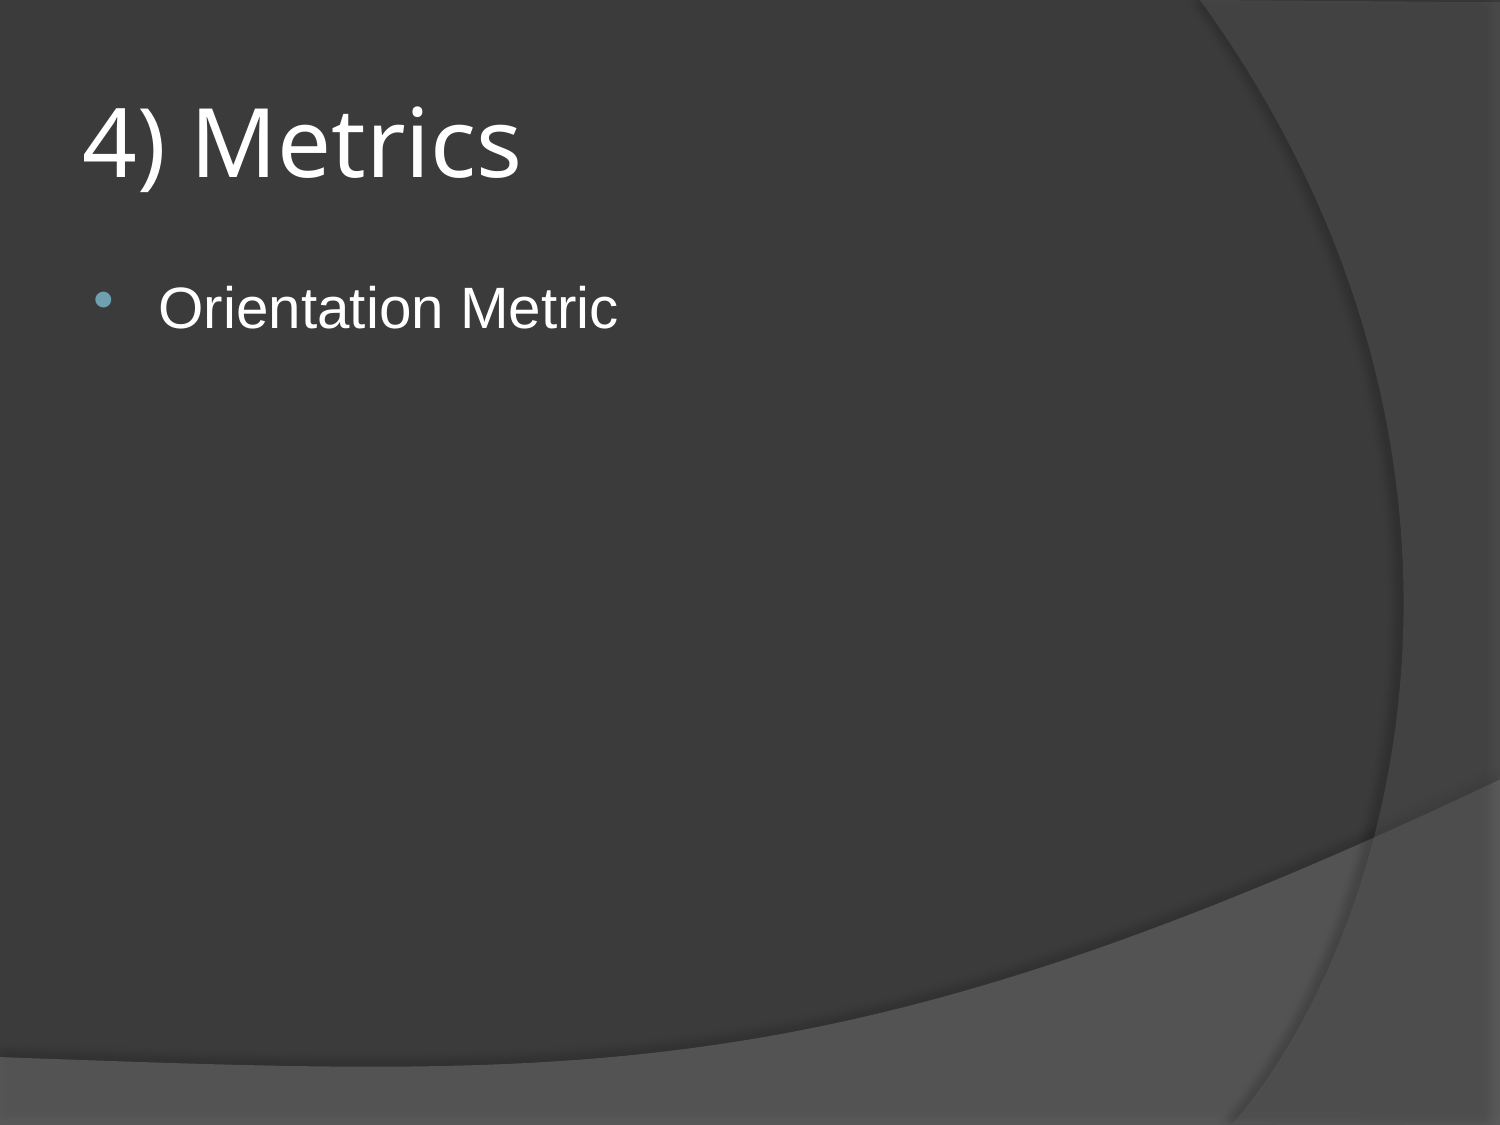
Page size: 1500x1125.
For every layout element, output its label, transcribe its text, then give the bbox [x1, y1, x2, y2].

title 4) Metrics [75, 45, 1300, 233]
